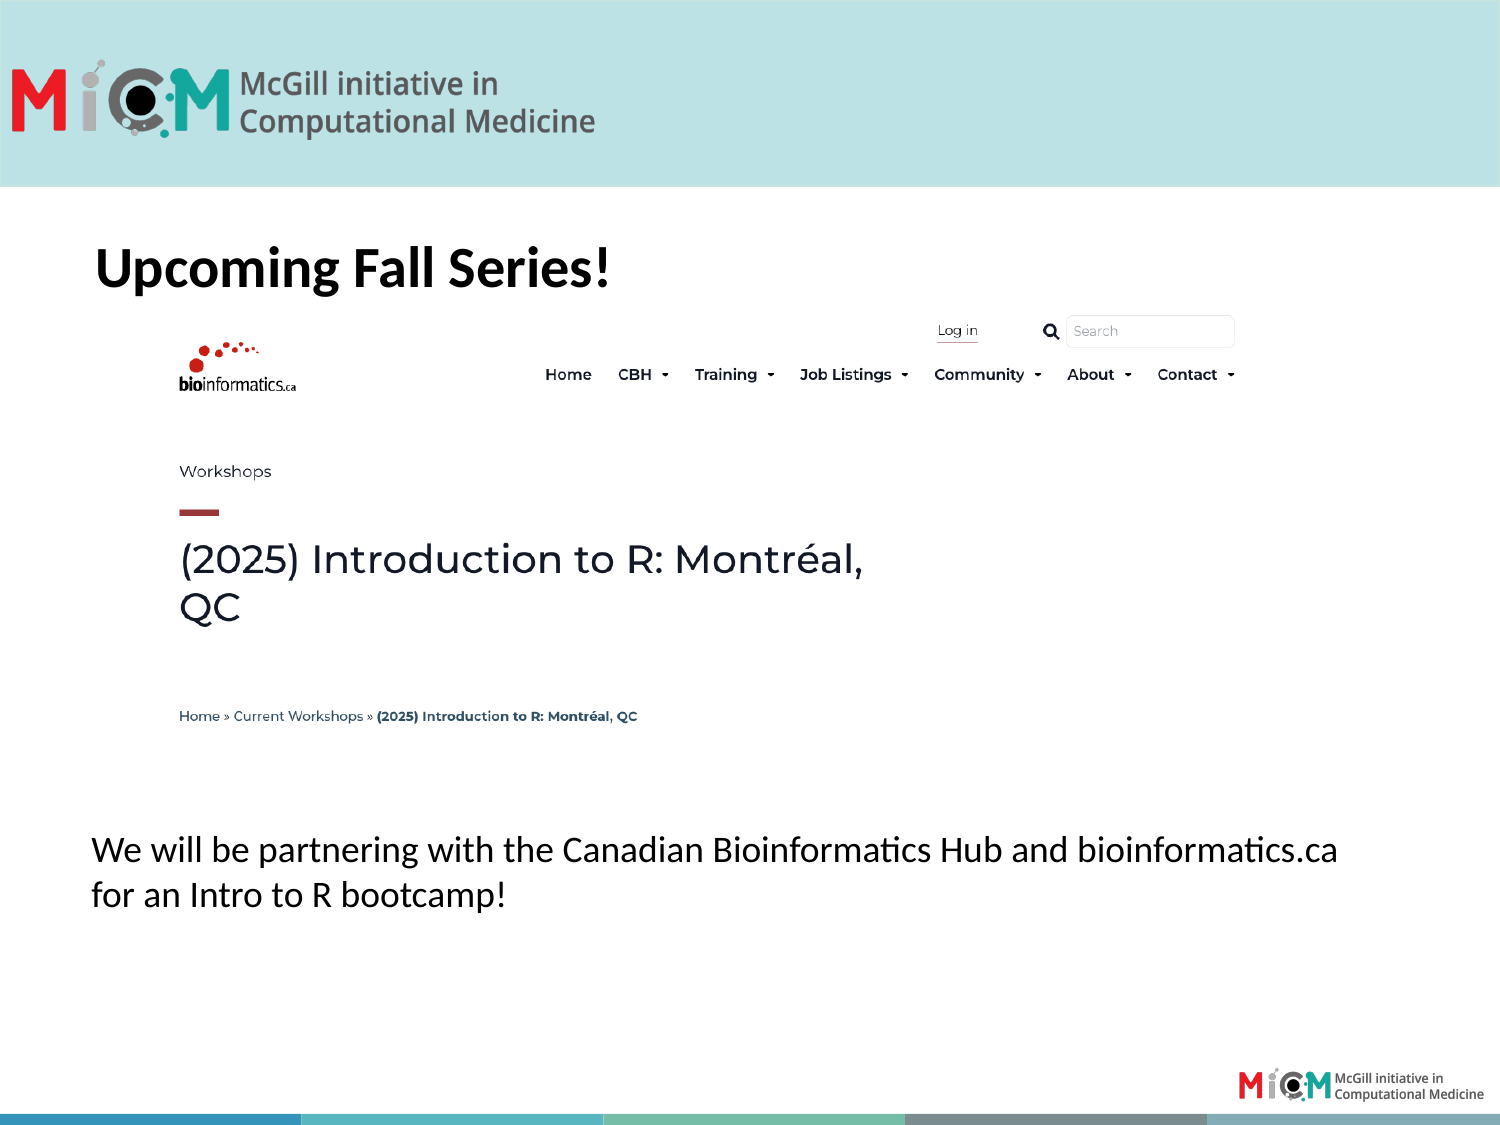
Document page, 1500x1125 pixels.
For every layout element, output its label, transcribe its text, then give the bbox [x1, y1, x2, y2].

picture [161, 314, 1249, 738]
text_box Upcoming Fall Series! [80, 221, 628, 307]
picture [0, 19, 634, 187]
text_box We will be partnering with the Canadian Bioinformatics Hub and bioinformatics.ca for an Intro to R bootcamp! [76, 817, 1407, 923]
picture [1211, 1051, 1500, 1122]
